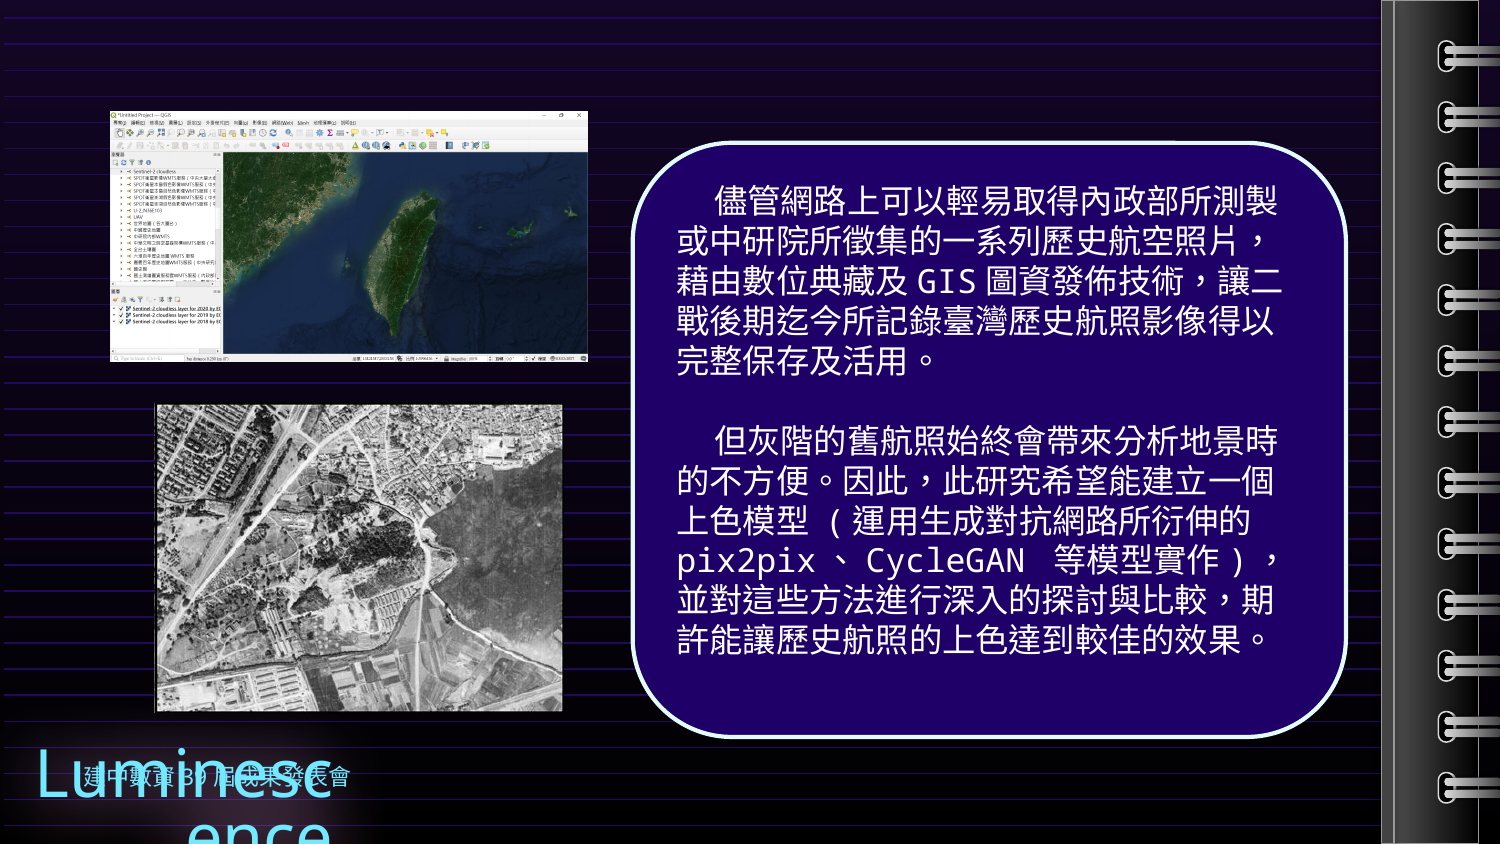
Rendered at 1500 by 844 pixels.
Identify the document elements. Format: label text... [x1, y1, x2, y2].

text_box Luminescence [0, 770, 349, 844]
picture [109, 111, 588, 362]
text_box 儘管網路上可以輕易取得內政部所測製或中研院所徵集的一系列歷史航空照片，藉由數位典藏及GIS圖資發佈技術，讓二戰後期迄今所記錄臺灣歷史航照影像得以完整保存及活用。 但灰階的舊航照始終會帶來分析地景時的不方便。因此，此研究希望能建立一個上色模型 (運用生成對抗網路所衍伸的 pix2pix、CycleGAN 等模型實作)，並對這些方法進行深入的探討與比較，期許能讓歷史航照的上色達到較佳的效果。 [630, 140, 1349, 740]
picture [153, 402, 564, 714]
text_box 建中數資39屆成果發表會 [68, 754, 366, 797]
